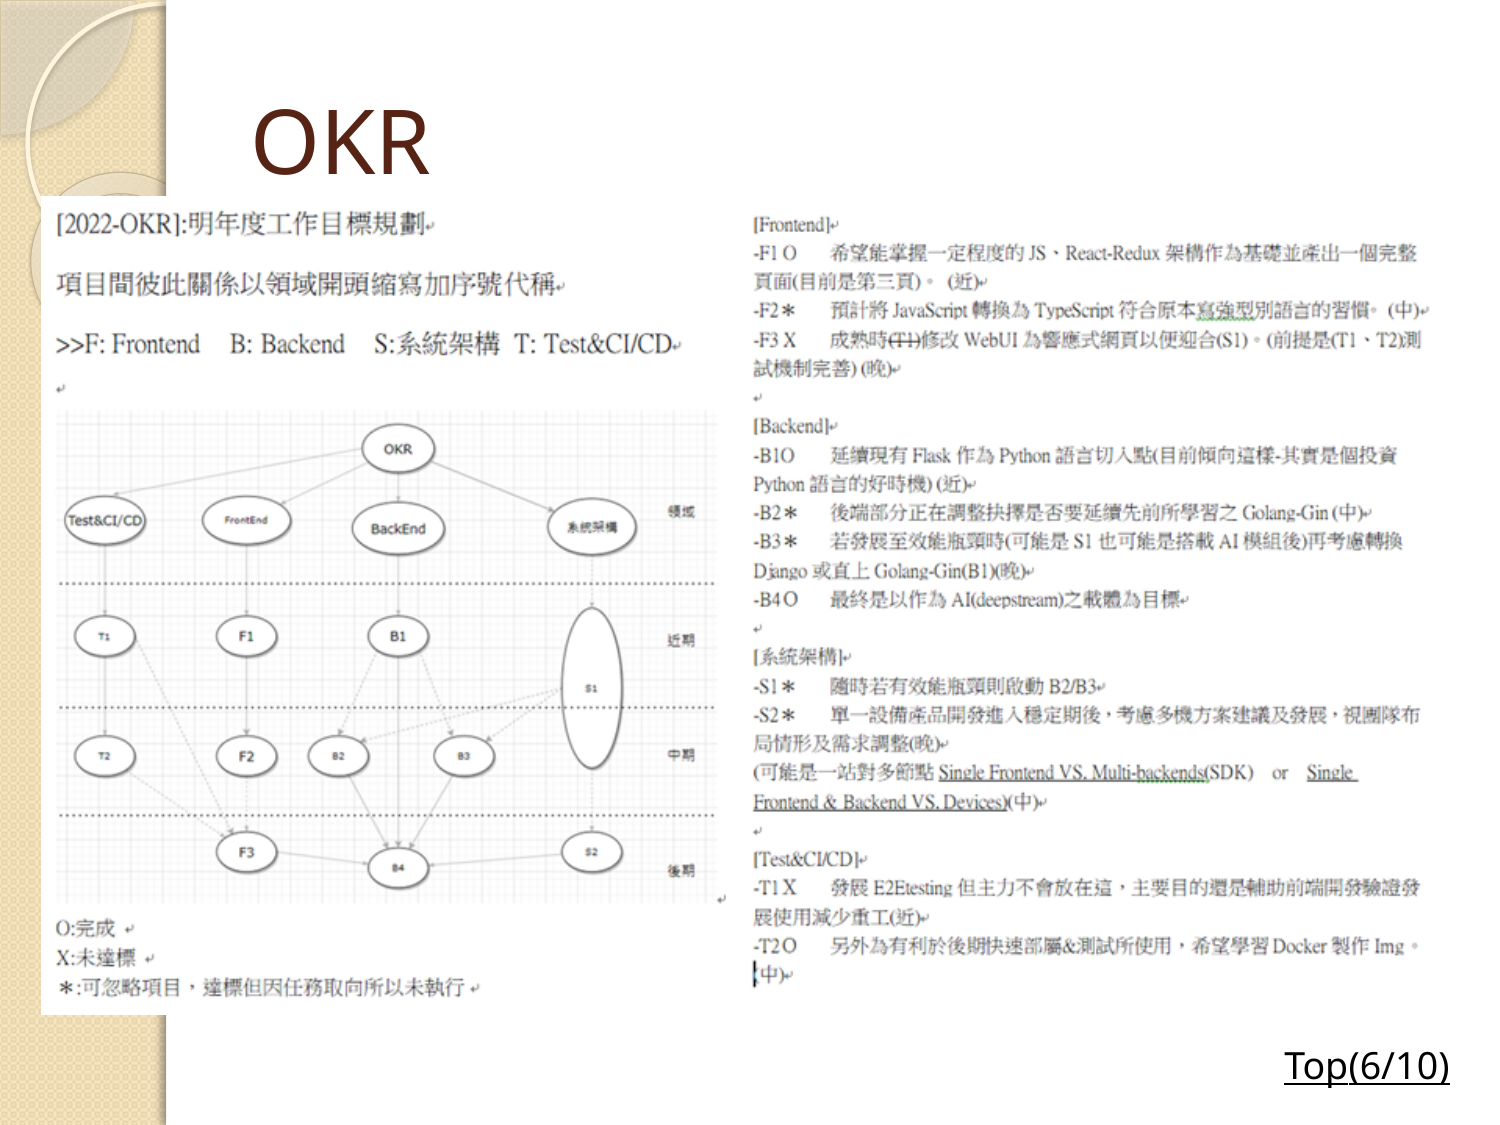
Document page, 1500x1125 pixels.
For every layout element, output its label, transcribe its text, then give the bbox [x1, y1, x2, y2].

text_box Top(6/10) [1269, 1034, 1468, 1101]
picture [40, 195, 1439, 1016]
title OKR [235, 45, 1466, 233]
